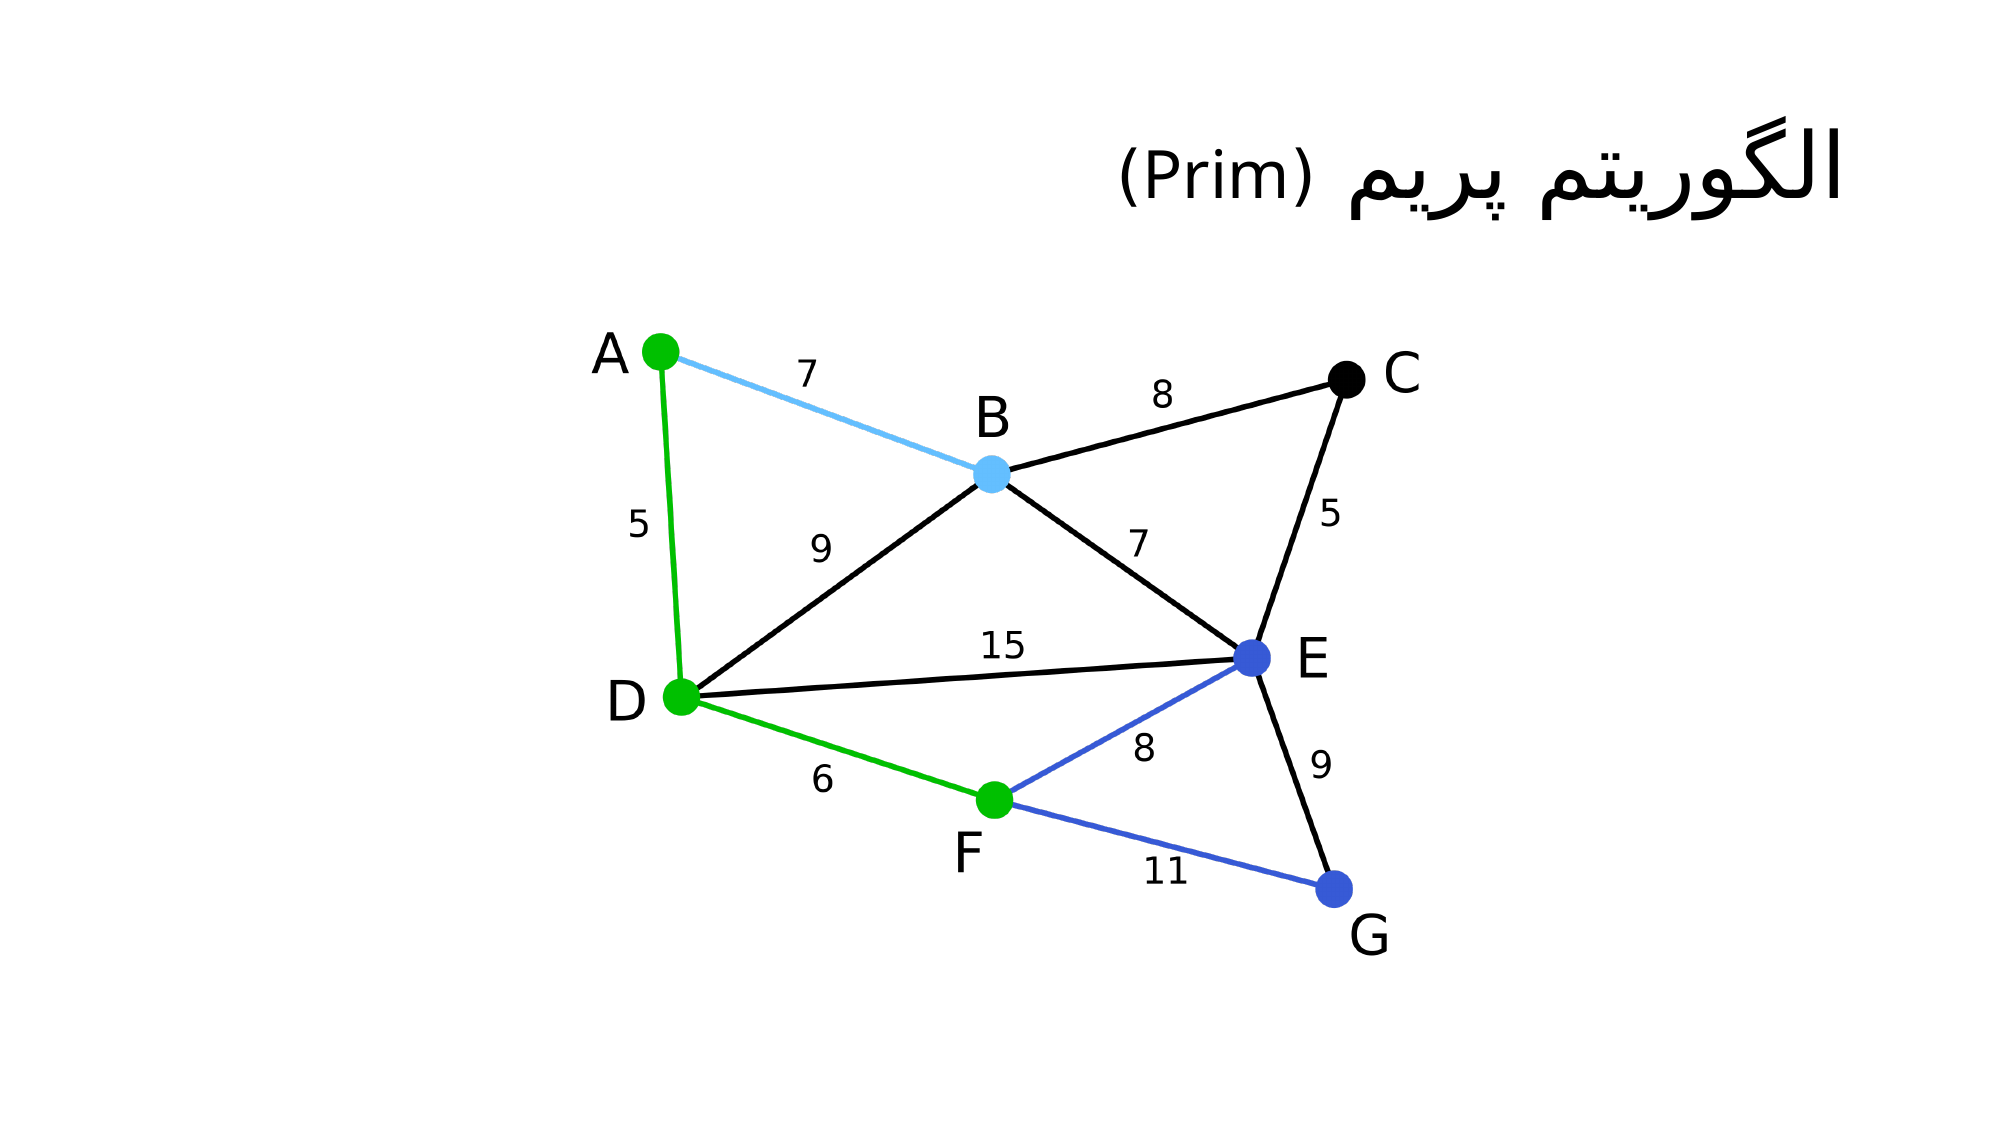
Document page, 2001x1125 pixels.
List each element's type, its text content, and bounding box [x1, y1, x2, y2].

picture [570, 296, 1430, 1017]
title الگوریتم پریم (Prim) [137, 59, 1863, 278]
